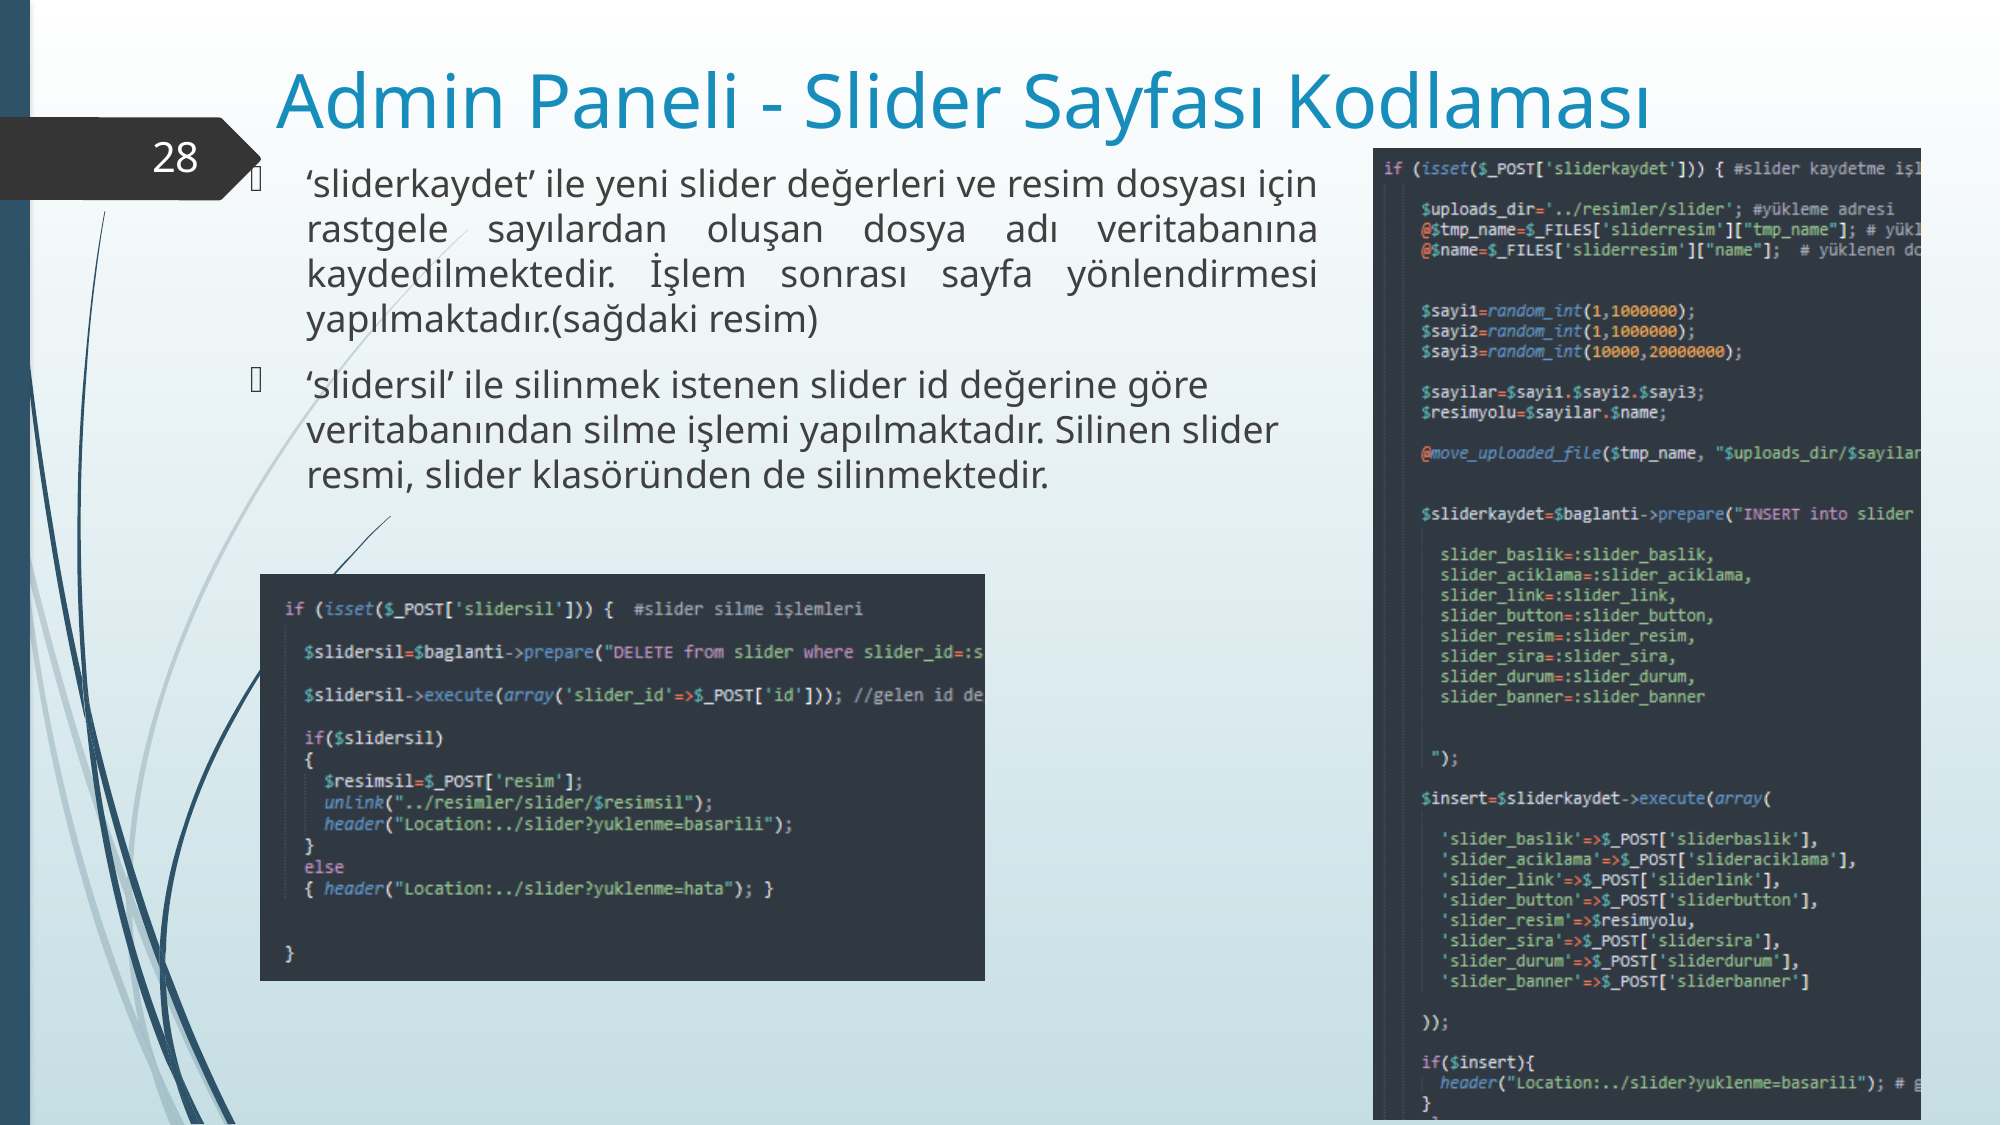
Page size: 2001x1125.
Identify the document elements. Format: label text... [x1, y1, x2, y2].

slide_number 28 [87, 129, 216, 190]
title Admin Paneli - Slider Sayfası Kodlaması [261, 46, 1724, 257]
picture [259, 574, 986, 981]
picture [1373, 147, 1921, 1121]
list ‘sliderkaydet’ ile yeni slider değerleri ve resim dosyası için rastgele sayılardan oluşan dosya adı veritabanına kaydedilmektedir. İşlem sonrası sayfa yönlendirmesi yapılmaktadır.(sağdaki resim) ‘slidersil’ ile silinmek istenen slider id değerine göre veritabanından silme işlemi yapılmaktadır. Silinen slider resmi, slider klasöründen de silinmektedir. [235, 153, 1335, 773]
